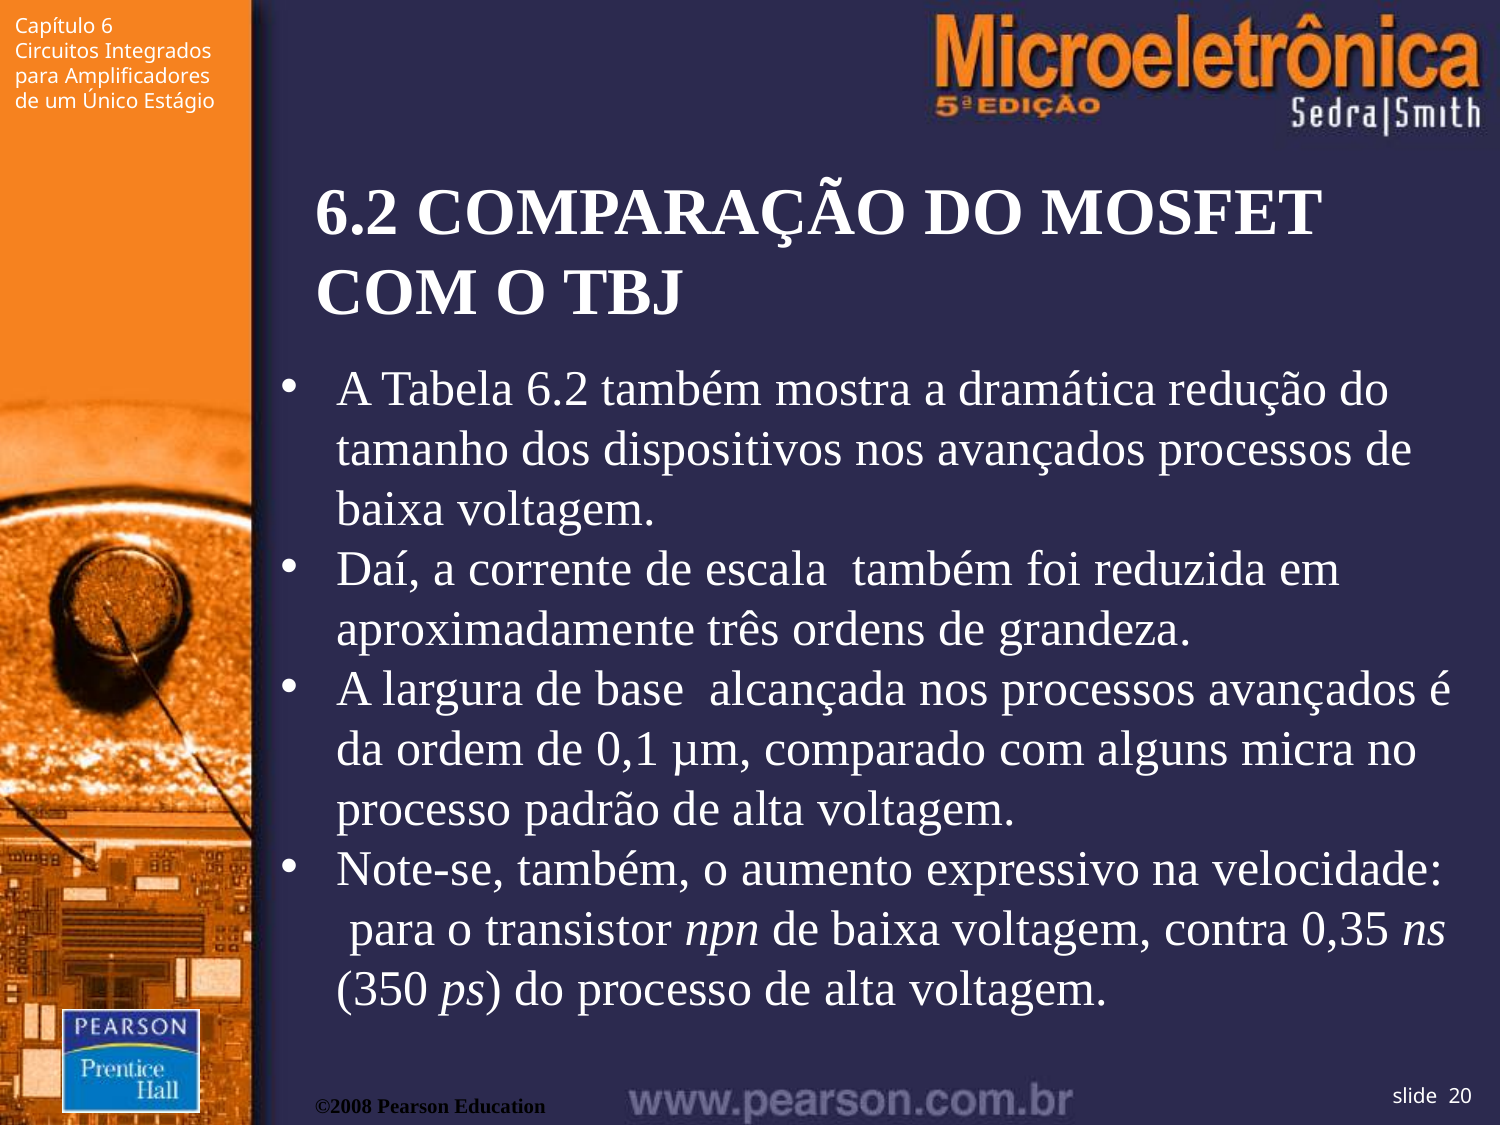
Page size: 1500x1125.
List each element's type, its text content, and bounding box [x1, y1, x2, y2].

picture [0, 0, 1500, 1125]
text_box 6.2 COMPARAÇÃO DO MOSFET COM O TBJ [301, 160, 1447, 336]
